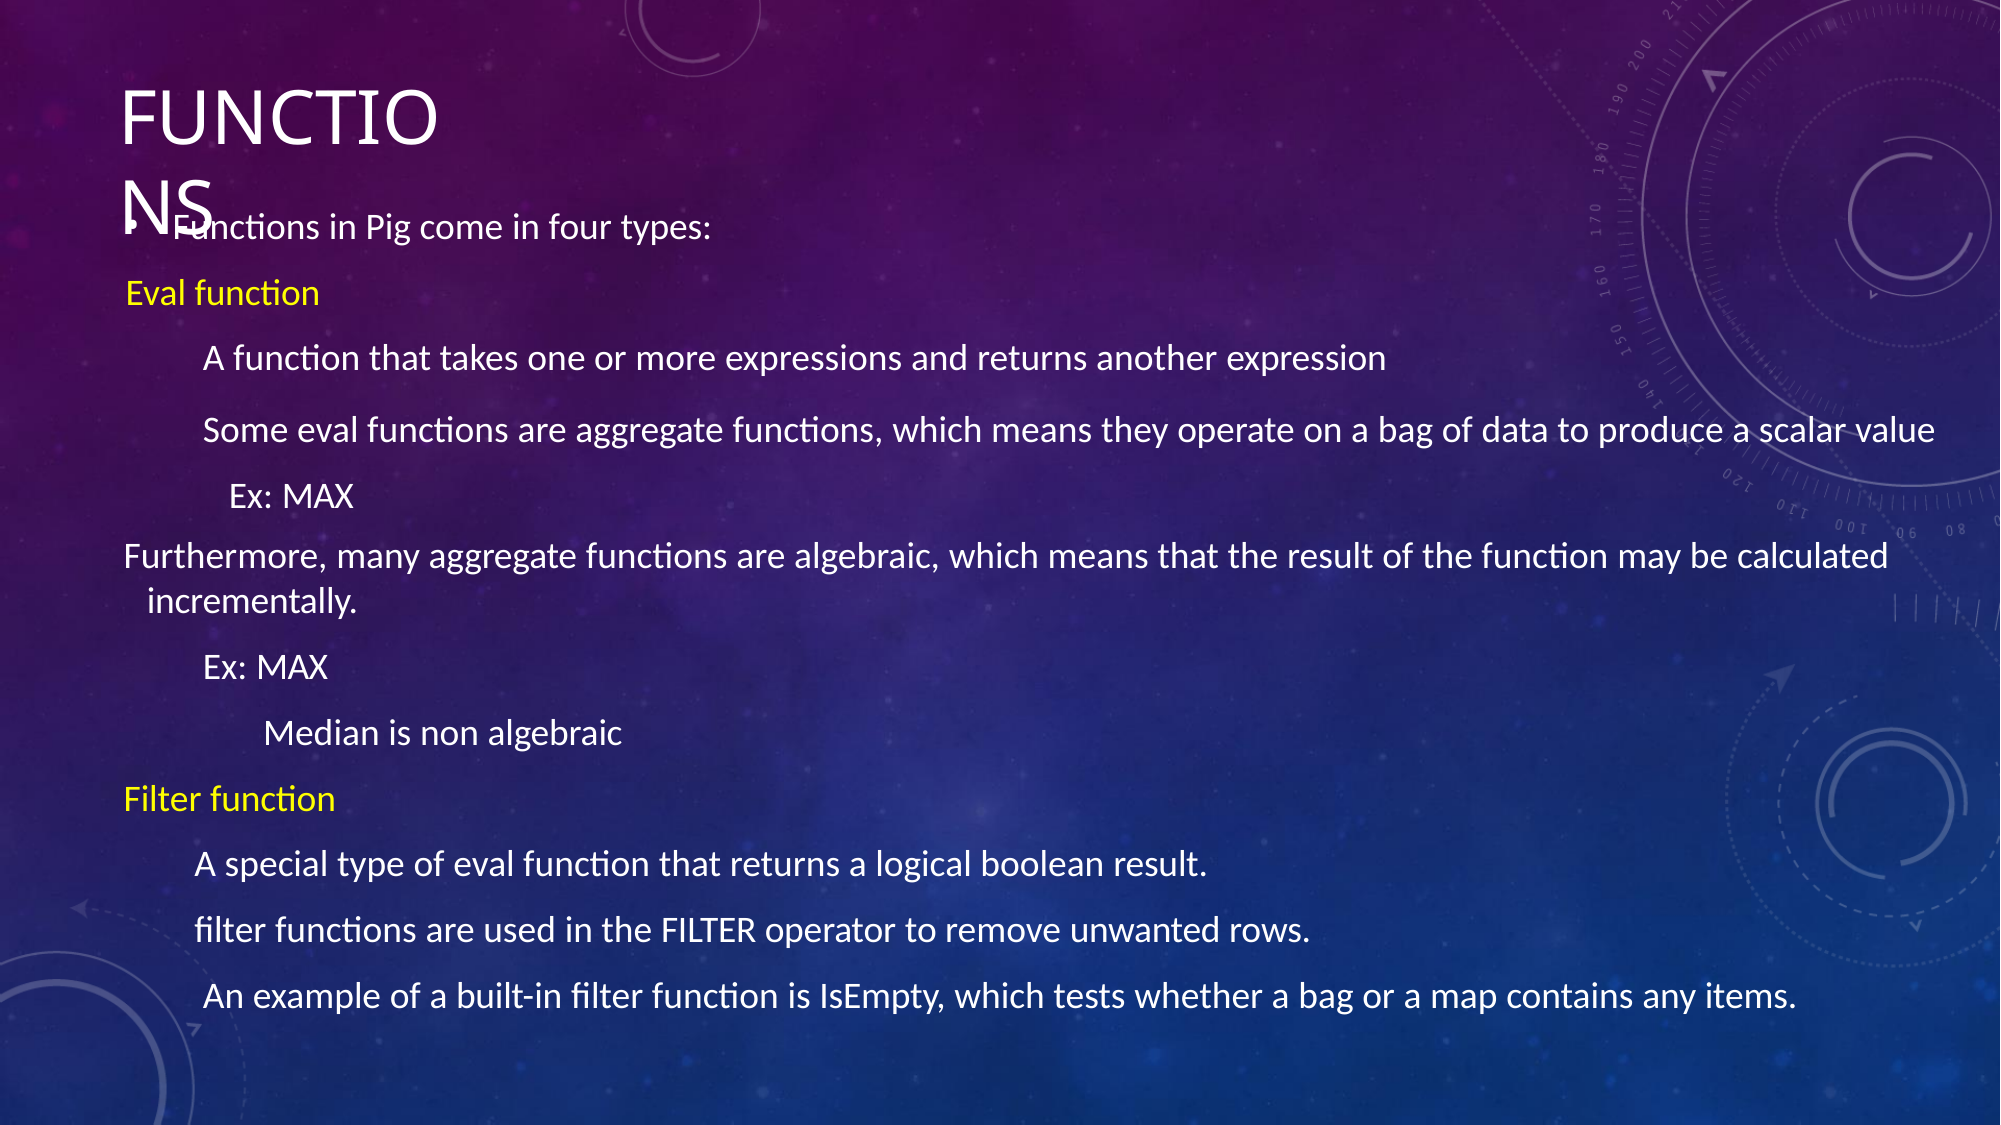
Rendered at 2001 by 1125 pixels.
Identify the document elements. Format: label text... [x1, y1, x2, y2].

title FUNCTIONS [115, 67, 477, 258]
text_box Functions in Pig come in four types: Eval function A function that takes one or more expressions and returns another expression Some eval functions are aggregate functions, which means they operate on a bag of data to produce a scalar value Ex: MAX Furthermore, many aggregate functions are algebraic, which means that the result of the function may be calculated incrementally. Ex: MAX Median is non algebraic Filter function A special type of eval function that returns a logical boolean result. filter functions are used in the FILTER operator to remove unwanted rows. An example of a built-in filter function is IsEmpty, which tests whether a bag or a map contains any items. [123, 178, 1946, 1016]
picture [0, 0, 2000, 1125]
